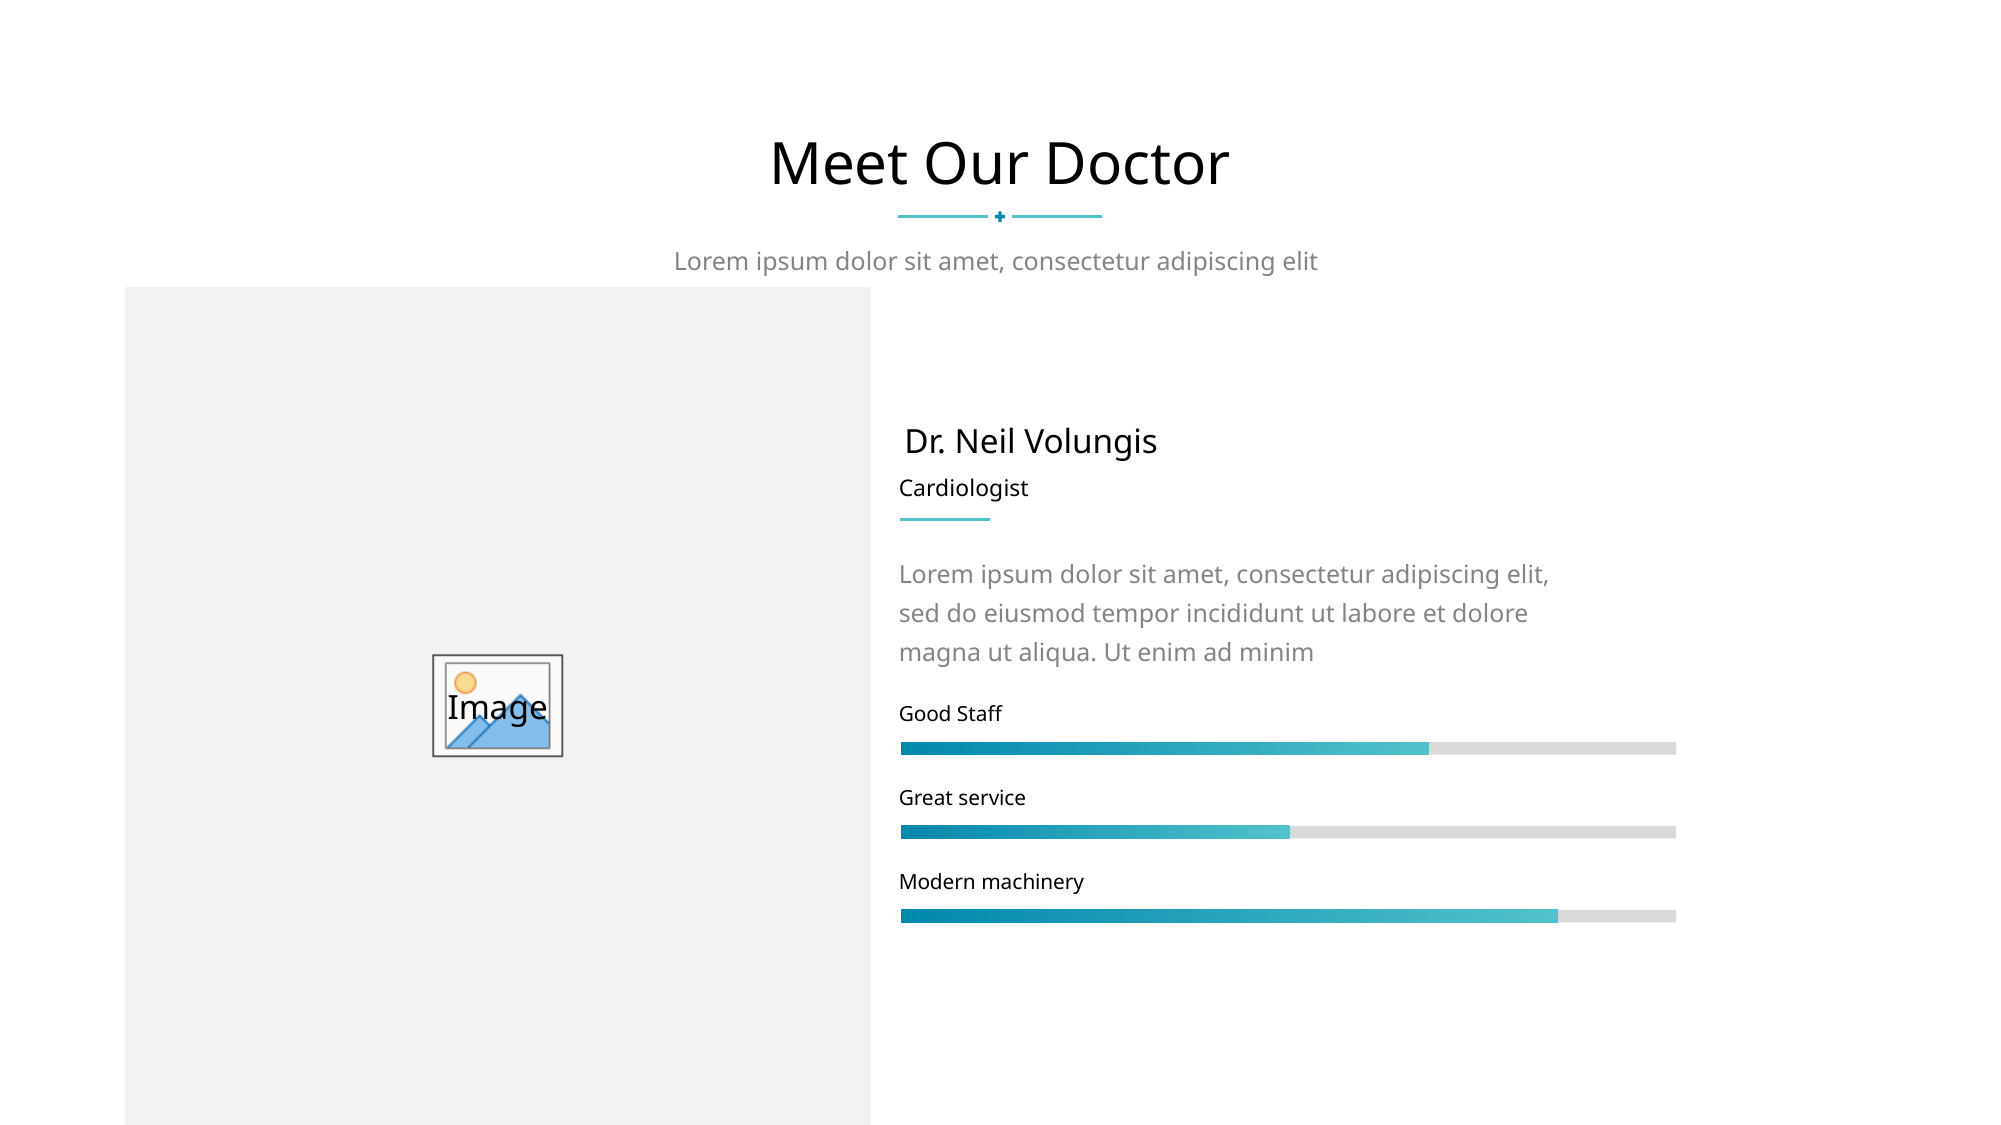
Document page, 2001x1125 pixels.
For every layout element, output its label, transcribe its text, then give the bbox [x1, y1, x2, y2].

text_box Lorem ipsum dolor sit amet, consectetur adipiscing elit, sed do eiusmod tempor incididunt ut labore et dolore magna ut aliqua. Ut enim ad minim [883, 542, 1600, 674]
text_box Dr. Neil Volungis [889, 412, 1174, 468]
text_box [483, 118, 1517, 281]
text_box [883, 777, 1677, 839]
picture [124, 287, 871, 1125]
text_box Cardiologist [883, 466, 1090, 509]
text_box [883, 861, 1677, 923]
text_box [883, 693, 1677, 755]
